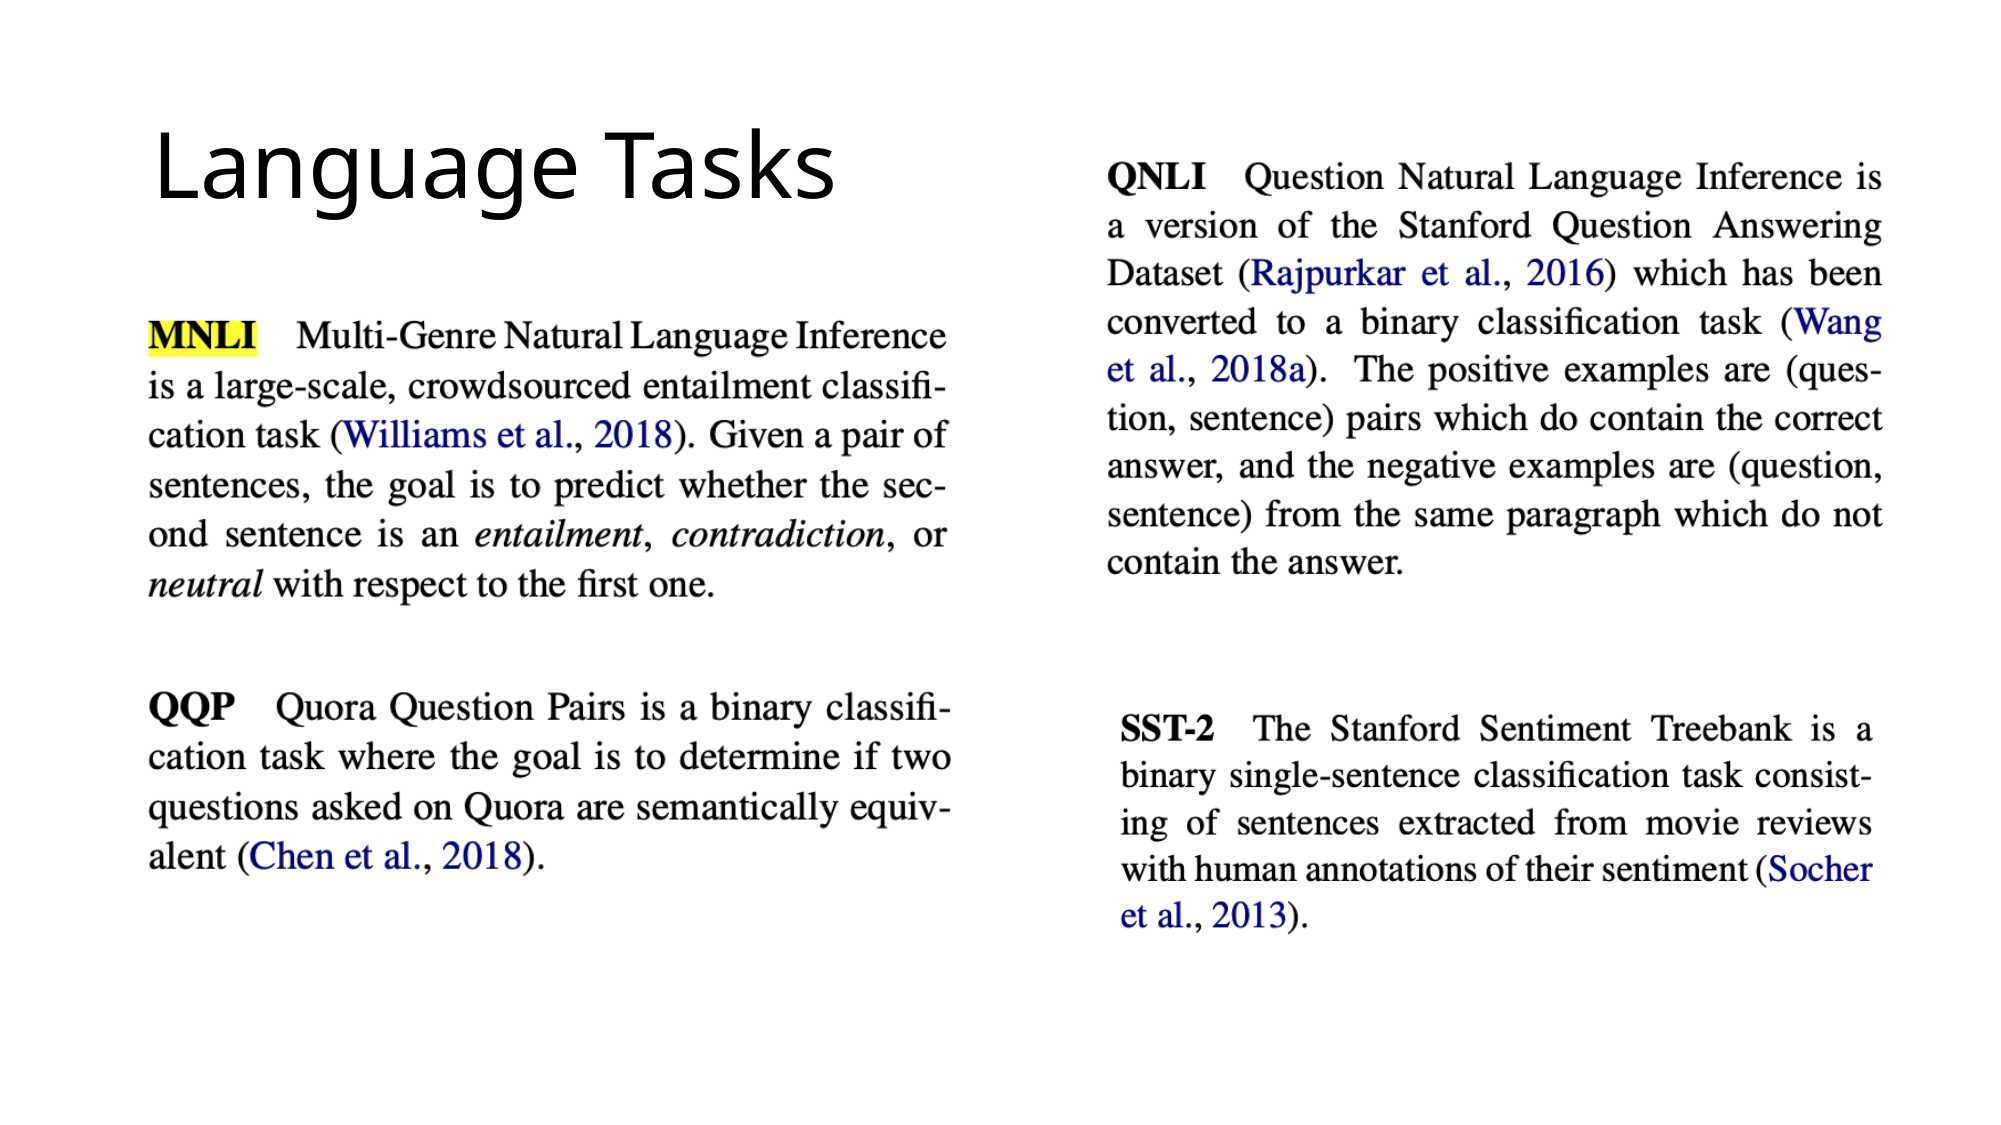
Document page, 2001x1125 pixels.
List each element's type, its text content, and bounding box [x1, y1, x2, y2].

picture [137, 684, 974, 878]
title Language Tasks [137, 59, 1863, 278]
picture [1096, 677, 1888, 949]
picture [1096, 142, 1904, 595]
picture [137, 313, 969, 612]
